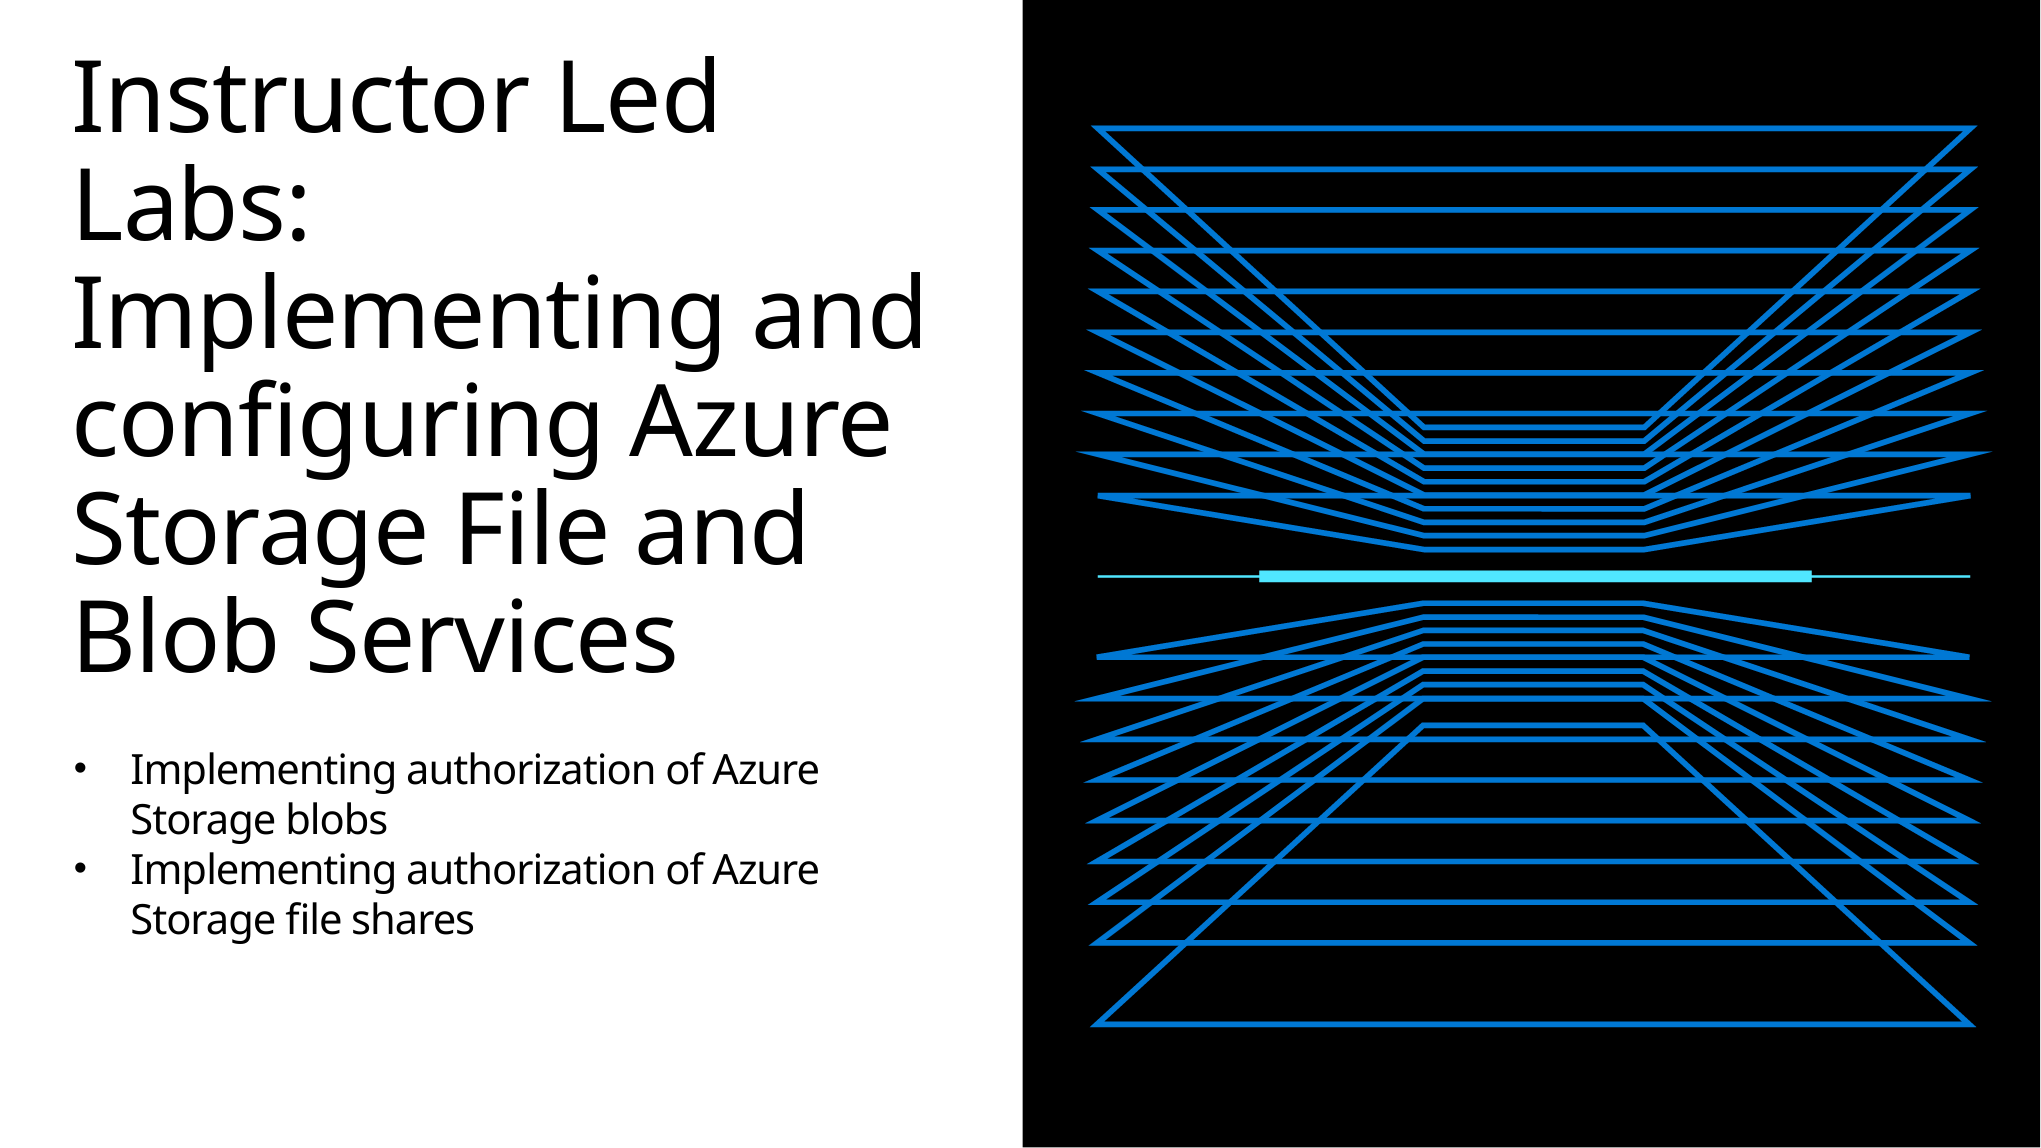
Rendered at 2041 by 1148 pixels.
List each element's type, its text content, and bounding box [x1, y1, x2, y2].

list Implementing authorization of Azure Storage blobs Implementing authorization of Azure Storage file shares [74, 727, 980, 961]
title Instructor Led Labs: Implementing and configuring Azure Storage File and Blob Services [71, 423, 981, 724]
picture [1031, 0, 2032, 1148]
